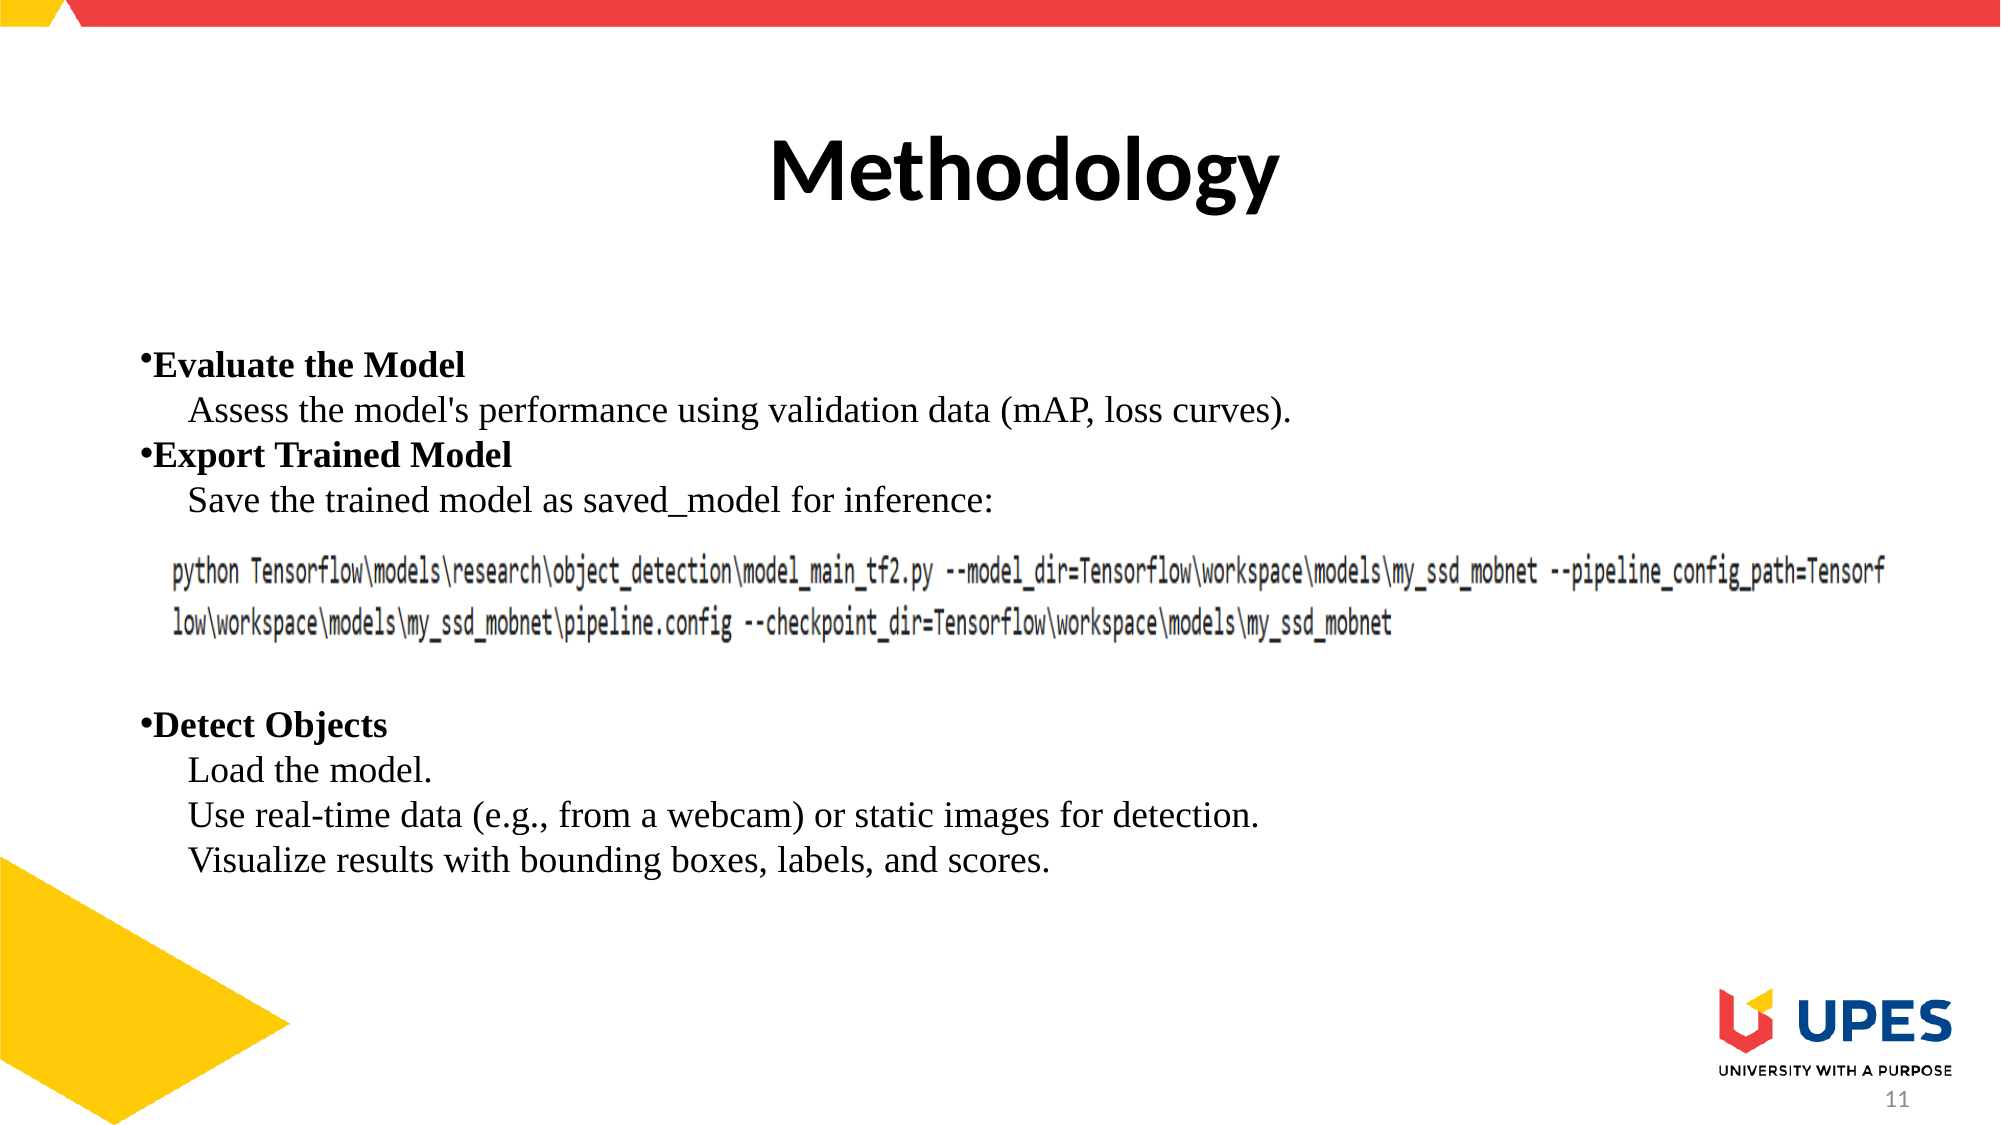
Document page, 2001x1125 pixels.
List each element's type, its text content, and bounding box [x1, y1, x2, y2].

list Evaluate the Model Assess the model's performance using validation data (mAP, loss curves). Export Trained Model Save the trained model as saved_model for inference: Detect Objects Load the model. Use real-time data (e.g., from a webcam) or static images for detection. Visualize results with bounding boxes, labels, and scores. [125, 287, 1925, 1030]
title Methodology [125, 70, 1925, 258]
picture [0, 0, 2001, 1125]
